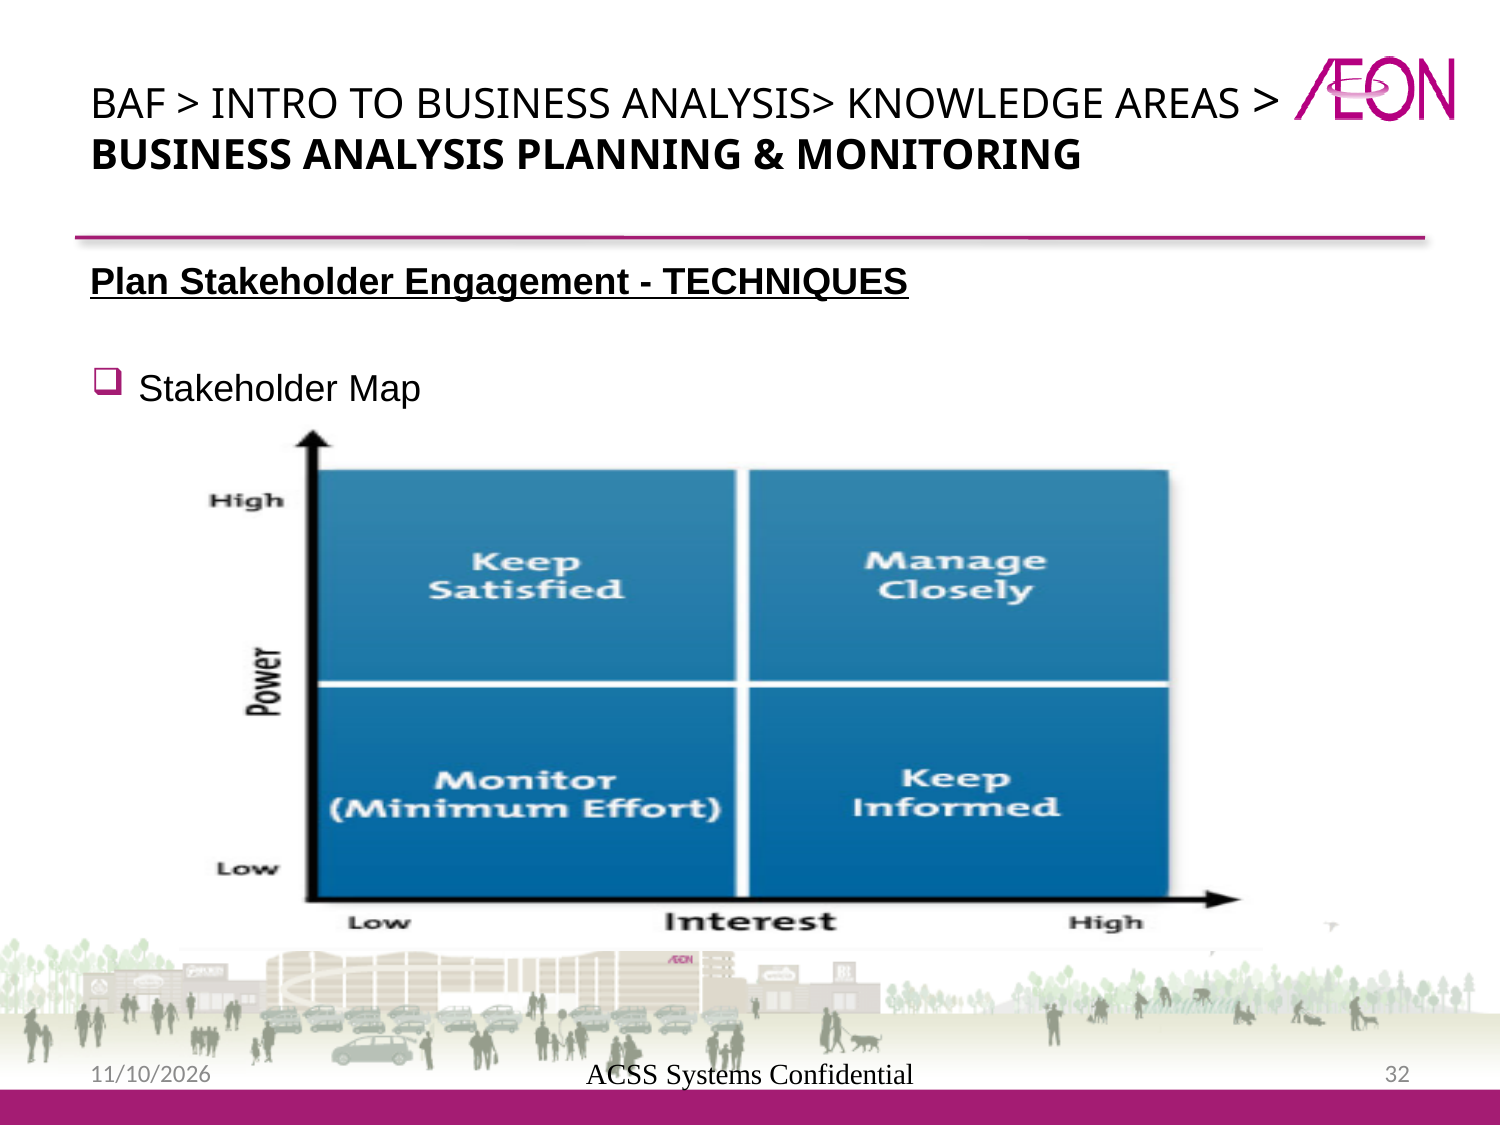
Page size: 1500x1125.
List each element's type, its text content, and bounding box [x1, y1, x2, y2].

picture [0, 420, 1500, 1089]
picture [1284, 44, 1463, 132]
list Plan Stakeholder Engagement - TECHNIQUES [75, 249, 1375, 338]
title BAF > IntRo to BUSINESS ANALYSIS> KNOWLEDGE AREAS > Business Analysis Planning & Monitoring [75, 29, 1463, 217]
footer ACSS Systems Confidential [512, 1042, 988, 1103]
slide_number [75, 1042, 425, 1103]
slide_number 32 [1074, 1042, 1425, 1103]
text_box Stakeholder Map [1, 334, 559, 467]
